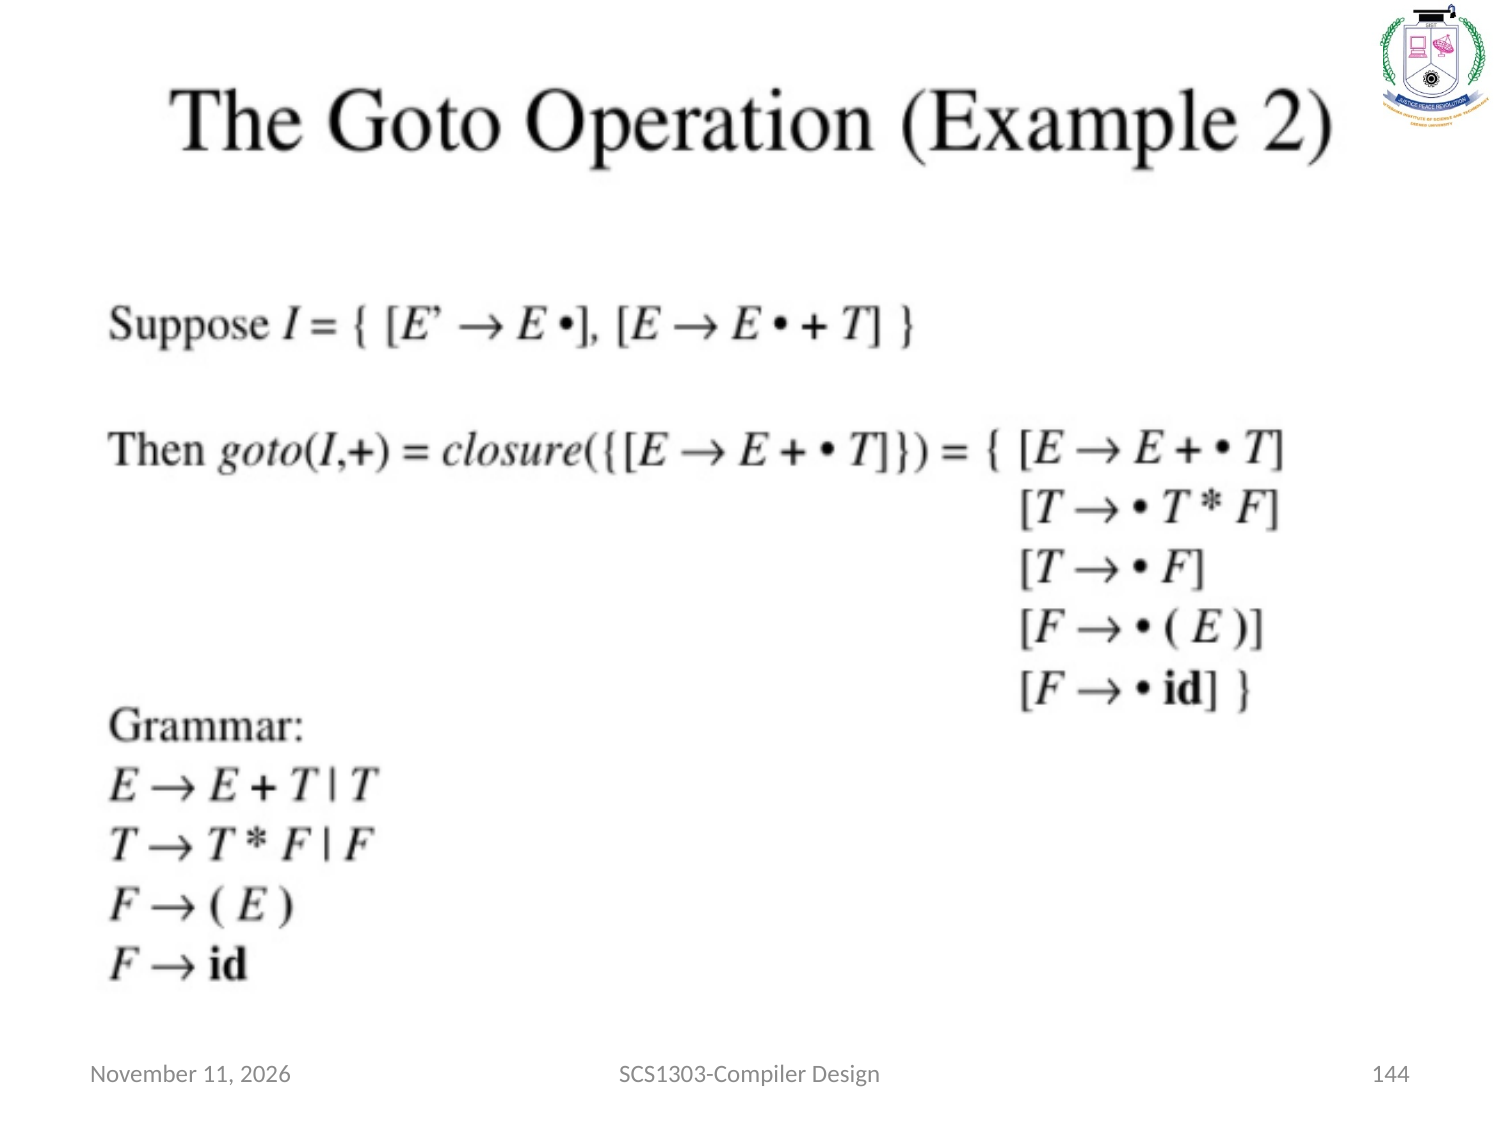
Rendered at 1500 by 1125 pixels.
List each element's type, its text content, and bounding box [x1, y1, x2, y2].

picture [58, 0, 1500, 1032]
slide_number 144 [1074, 1042, 1425, 1103]
footer SCS1303-Compiler Design [512, 1042, 988, 1103]
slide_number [75, 1042, 425, 1103]
